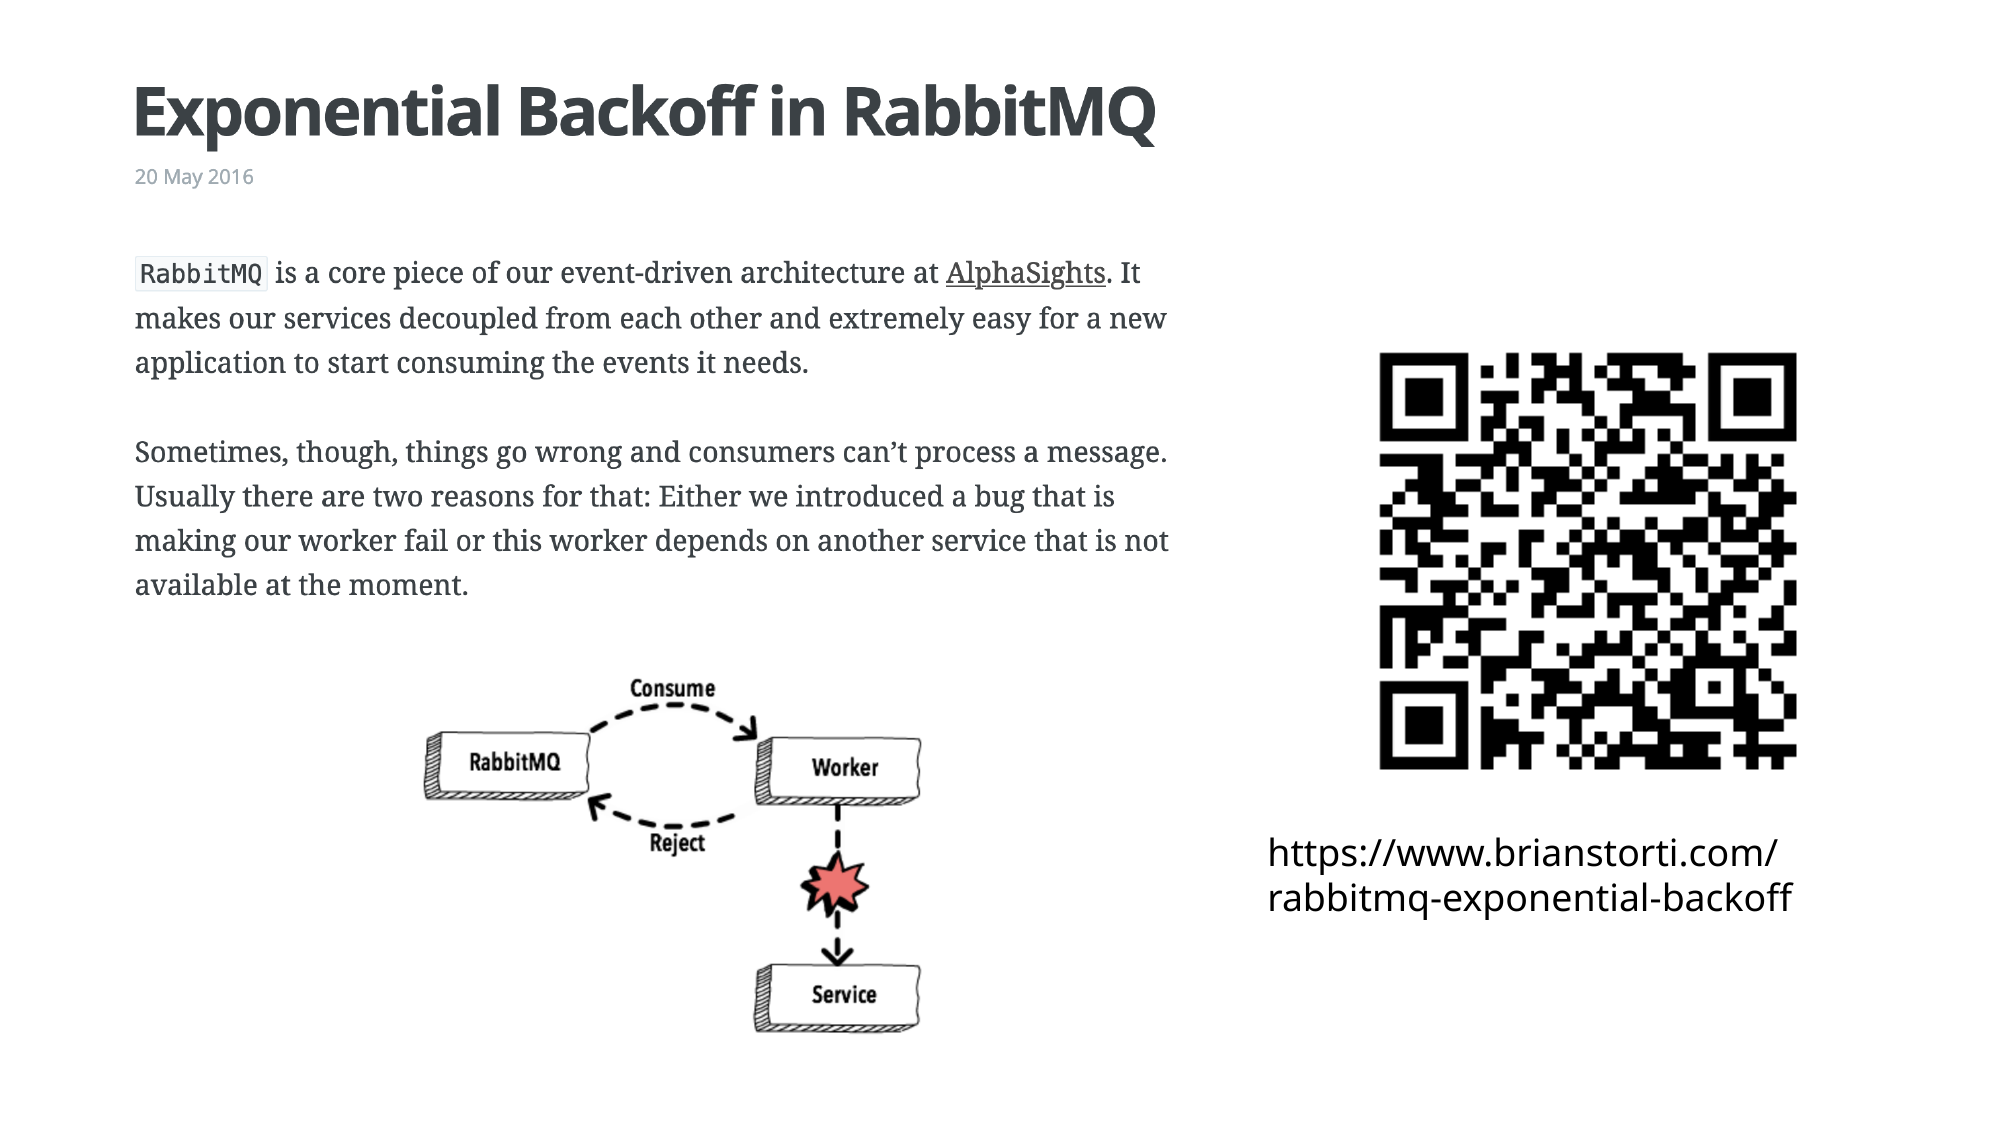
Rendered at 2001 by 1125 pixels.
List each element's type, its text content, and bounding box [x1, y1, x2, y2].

text_box https://www.brianstorti.com/rabbitmq-exponential-backoff [1252, 821, 1927, 927]
picture [1318, 291, 1860, 833]
picture [116, 65, 1203, 1060]
